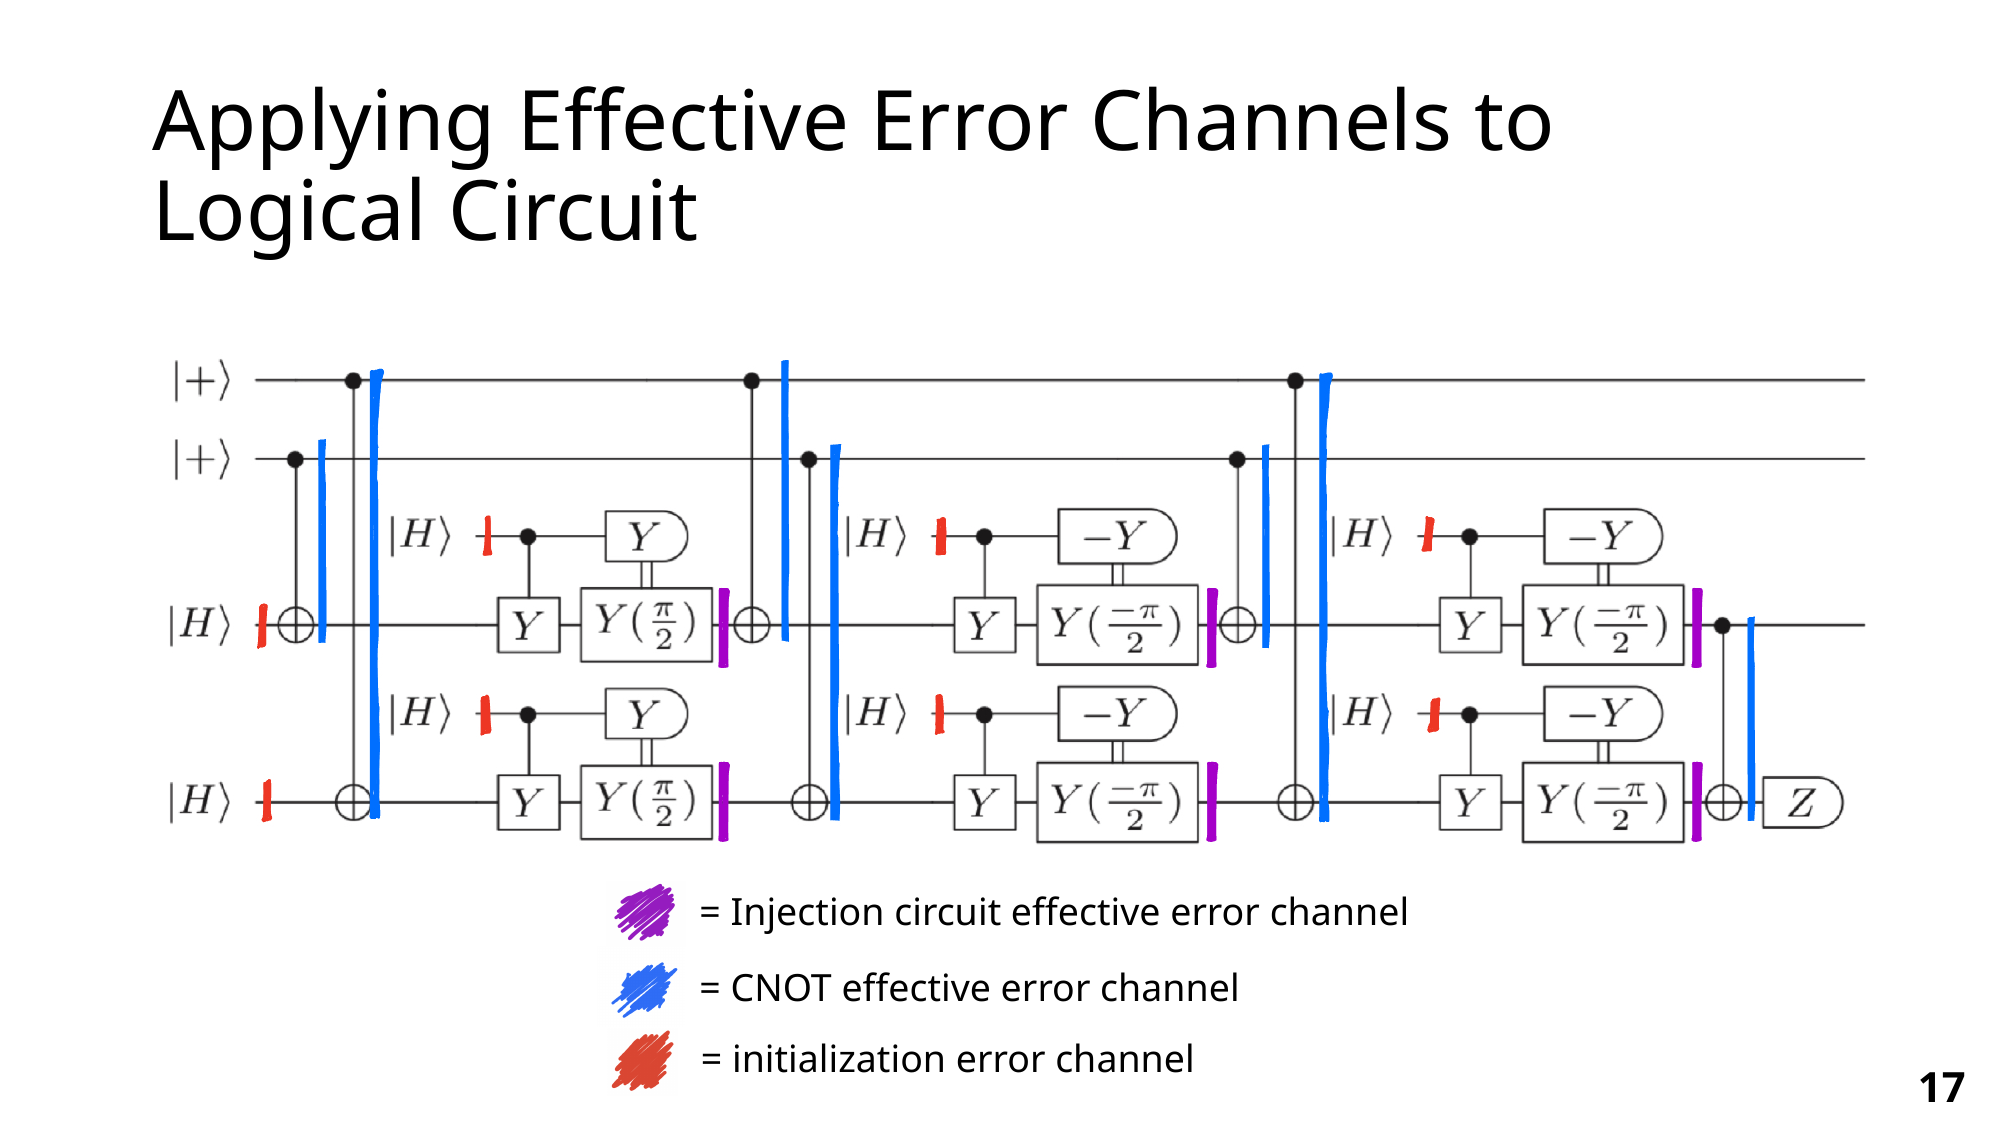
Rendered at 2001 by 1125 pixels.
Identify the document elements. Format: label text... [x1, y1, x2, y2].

text_box 17 [1903, 1053, 1982, 1118]
text_box = Injection circuit effective error channel [685, 885, 1436, 951]
title Applying Effective Error Channels to Logical Circuit [137, 59, 1863, 278]
picture [606, 1028, 679, 1096]
text_box = CNOT effective error channel [684, 961, 1280, 1028]
picture [122, 312, 1906, 875]
picture [597, 880, 687, 1027]
